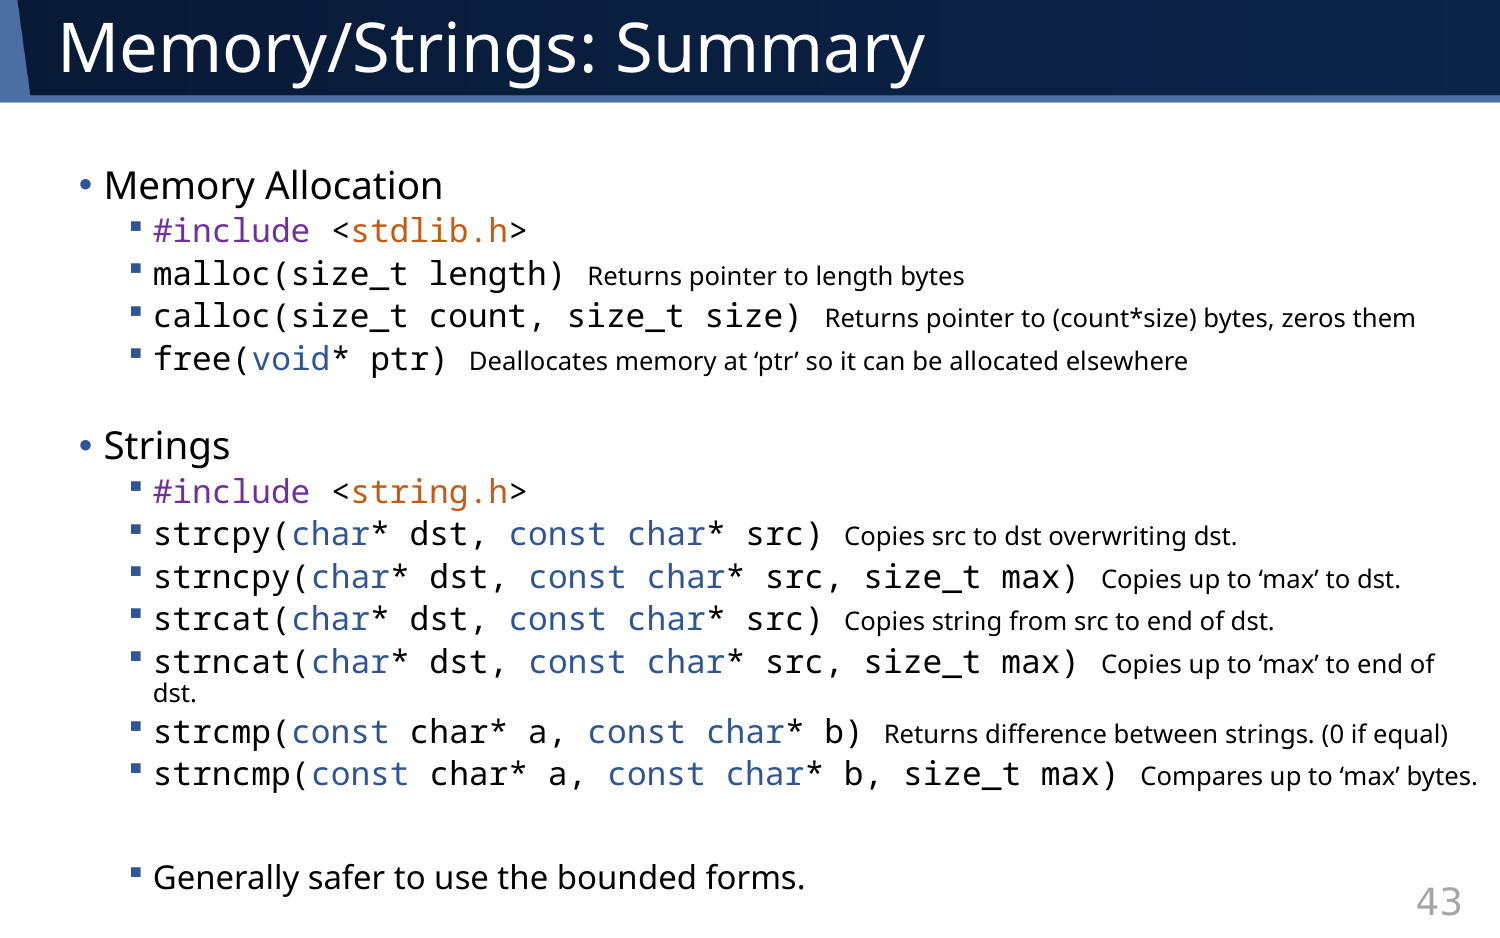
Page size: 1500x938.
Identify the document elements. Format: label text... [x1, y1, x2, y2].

slide_number 43 [1376, 875, 1478, 926]
list Memory Allocation #include <stdlib.h> malloc(size_t length) Returns pointer to length bytes calloc(size_t count, size_t size) Returns pointer to (count*size) bytes, zeros them free(void* ptr) Deallocates memory at ‘ptr’ so it can be allocated elsewhere Strings #include <string.h> strcpy(char* dst, const char* src) Copies src to dst overwriting dst. strncpy(char* dst, const char* src, size_t max) Copies up to ‘max’ to dst. strcat(char* dst, const char* src) Copies string from src to end of dst. strncat(char* dst, const char* src, size_t max) Copies up to ‘max’ to end of dst. strcmp(const char* a, const char* b) Returns difference between strings. (0 if equal) strncmp(const char* a, const char* b, size_t max) Compares up to ‘max’ bytes. Generally safer to use the bounded forms. [63, 158, 1500, 926]
picture [0, 0, 1500, 938]
title Memory/Strings: Summary [42, 3, 1500, 97]
